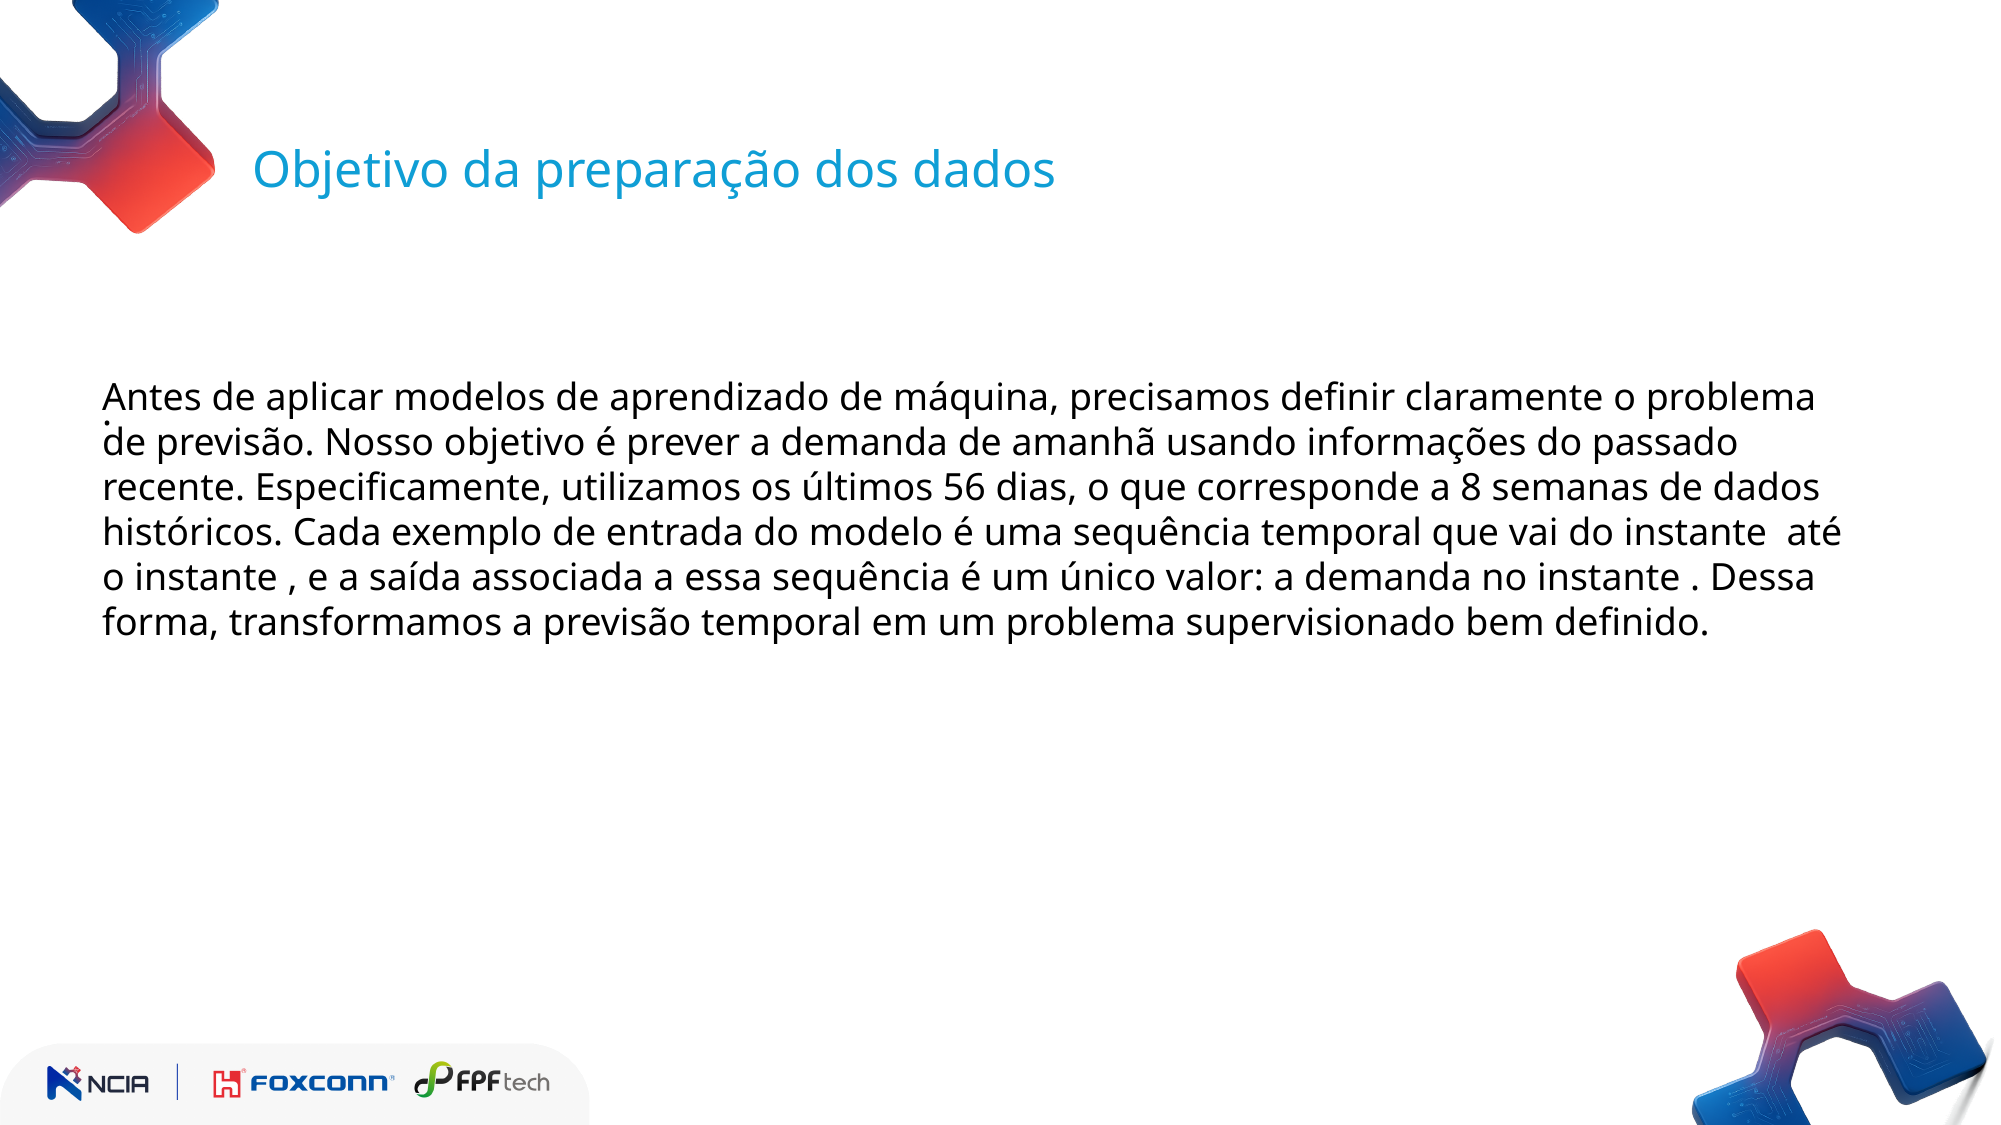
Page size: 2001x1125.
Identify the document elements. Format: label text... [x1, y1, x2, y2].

picture [1667, 911, 2001, 1125]
text_box . [87, 380, 1137, 441]
picture [0, 0, 250, 246]
picture [0, 991, 590, 1125]
text_box Objetivo da preparação dos dados [87, 129, 1187, 205]
